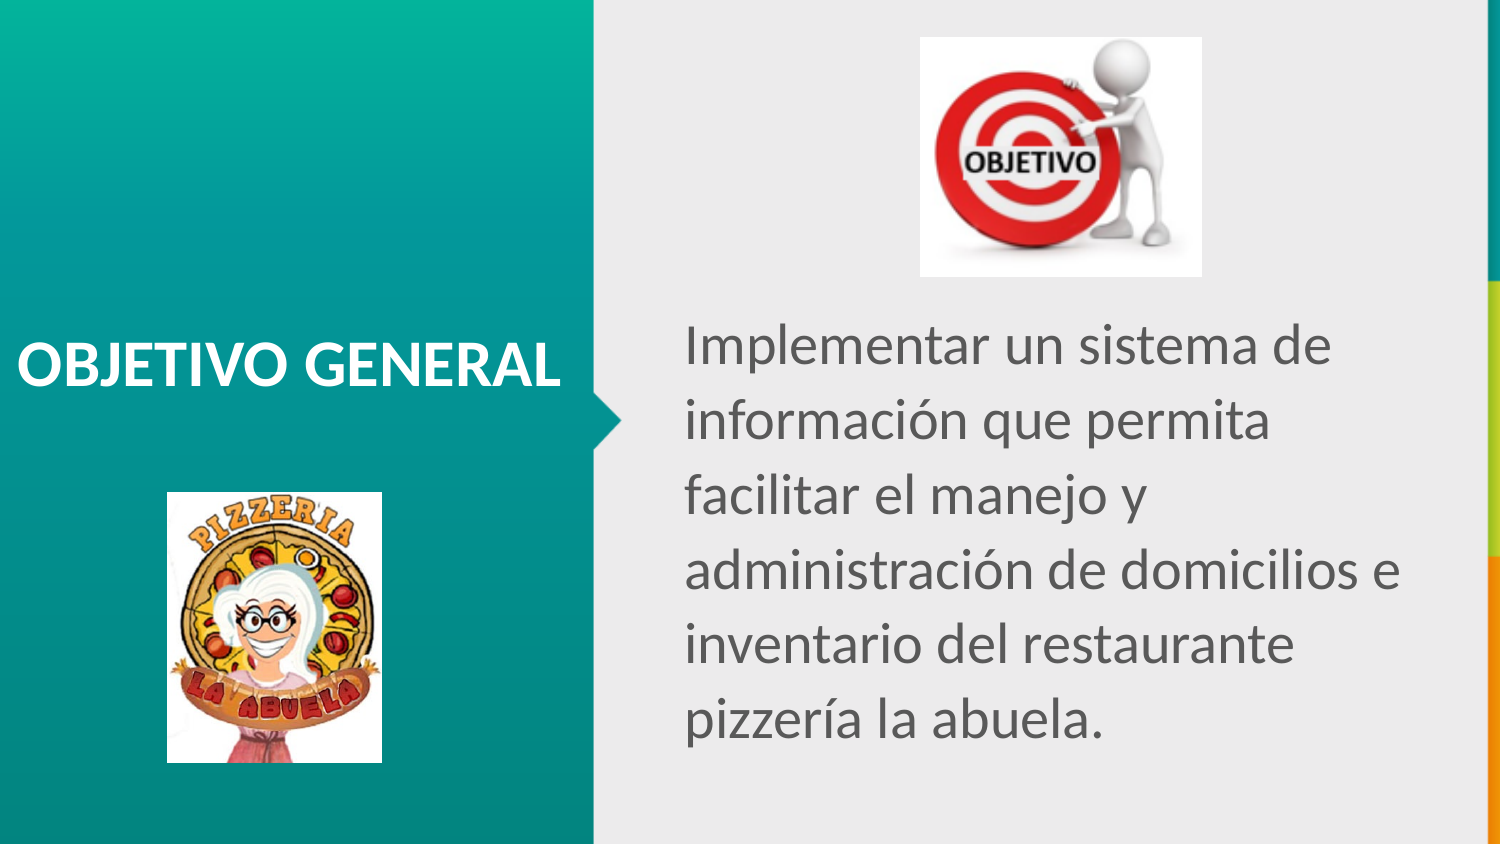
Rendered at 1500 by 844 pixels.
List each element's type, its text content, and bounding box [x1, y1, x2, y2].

text_box OBJETIVO GENERAL [3, 307, 578, 408]
picture [0, 0, 1500, 844]
text_box Implementar un sistema de información que permita facilitar el manejo y administración de domicilios e inventario del restaurante pizzería la abuela. [670, 294, 1420, 758]
